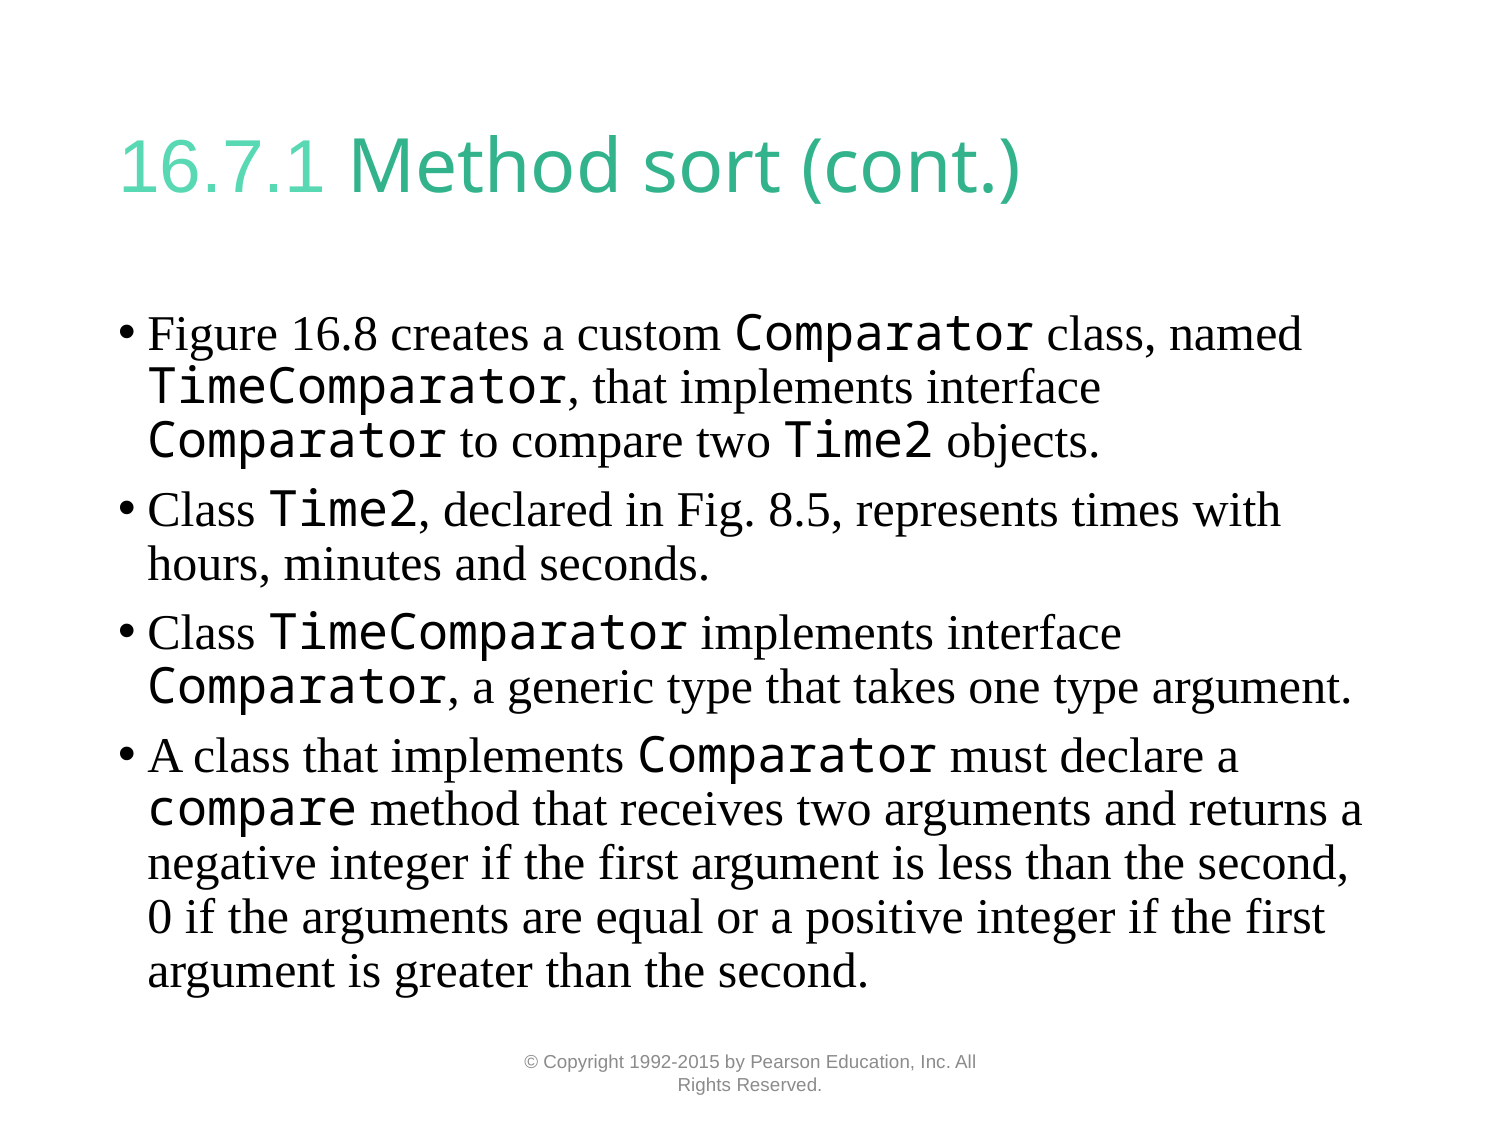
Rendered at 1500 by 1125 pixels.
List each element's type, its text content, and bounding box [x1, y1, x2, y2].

title 16.7.1 Method sort (cont.) [103, 59, 1397, 278]
list Figure 16.8 creates a custom Comparator class, named TimeComparator, that implements interface Comparator to compare two Time2 objects. Class Time2, declared in Fig. 8.5, represents times with hours, minutes and seconds. Class TimeComparator implements interface Comparator, a generic type that takes one type argument. A class that implements Comparator must declare a compare method that receives two arguments and returns a negative integer if the first argument is less than the second, 0 if the arguments are equal or a positive integer if the first argument is greater than the second. [103, 299, 1397, 1014]
footer © Copyright 1992-2015 by Pearson Education, Inc. All Rights Reserved. [496, 1042, 1004, 1103]
